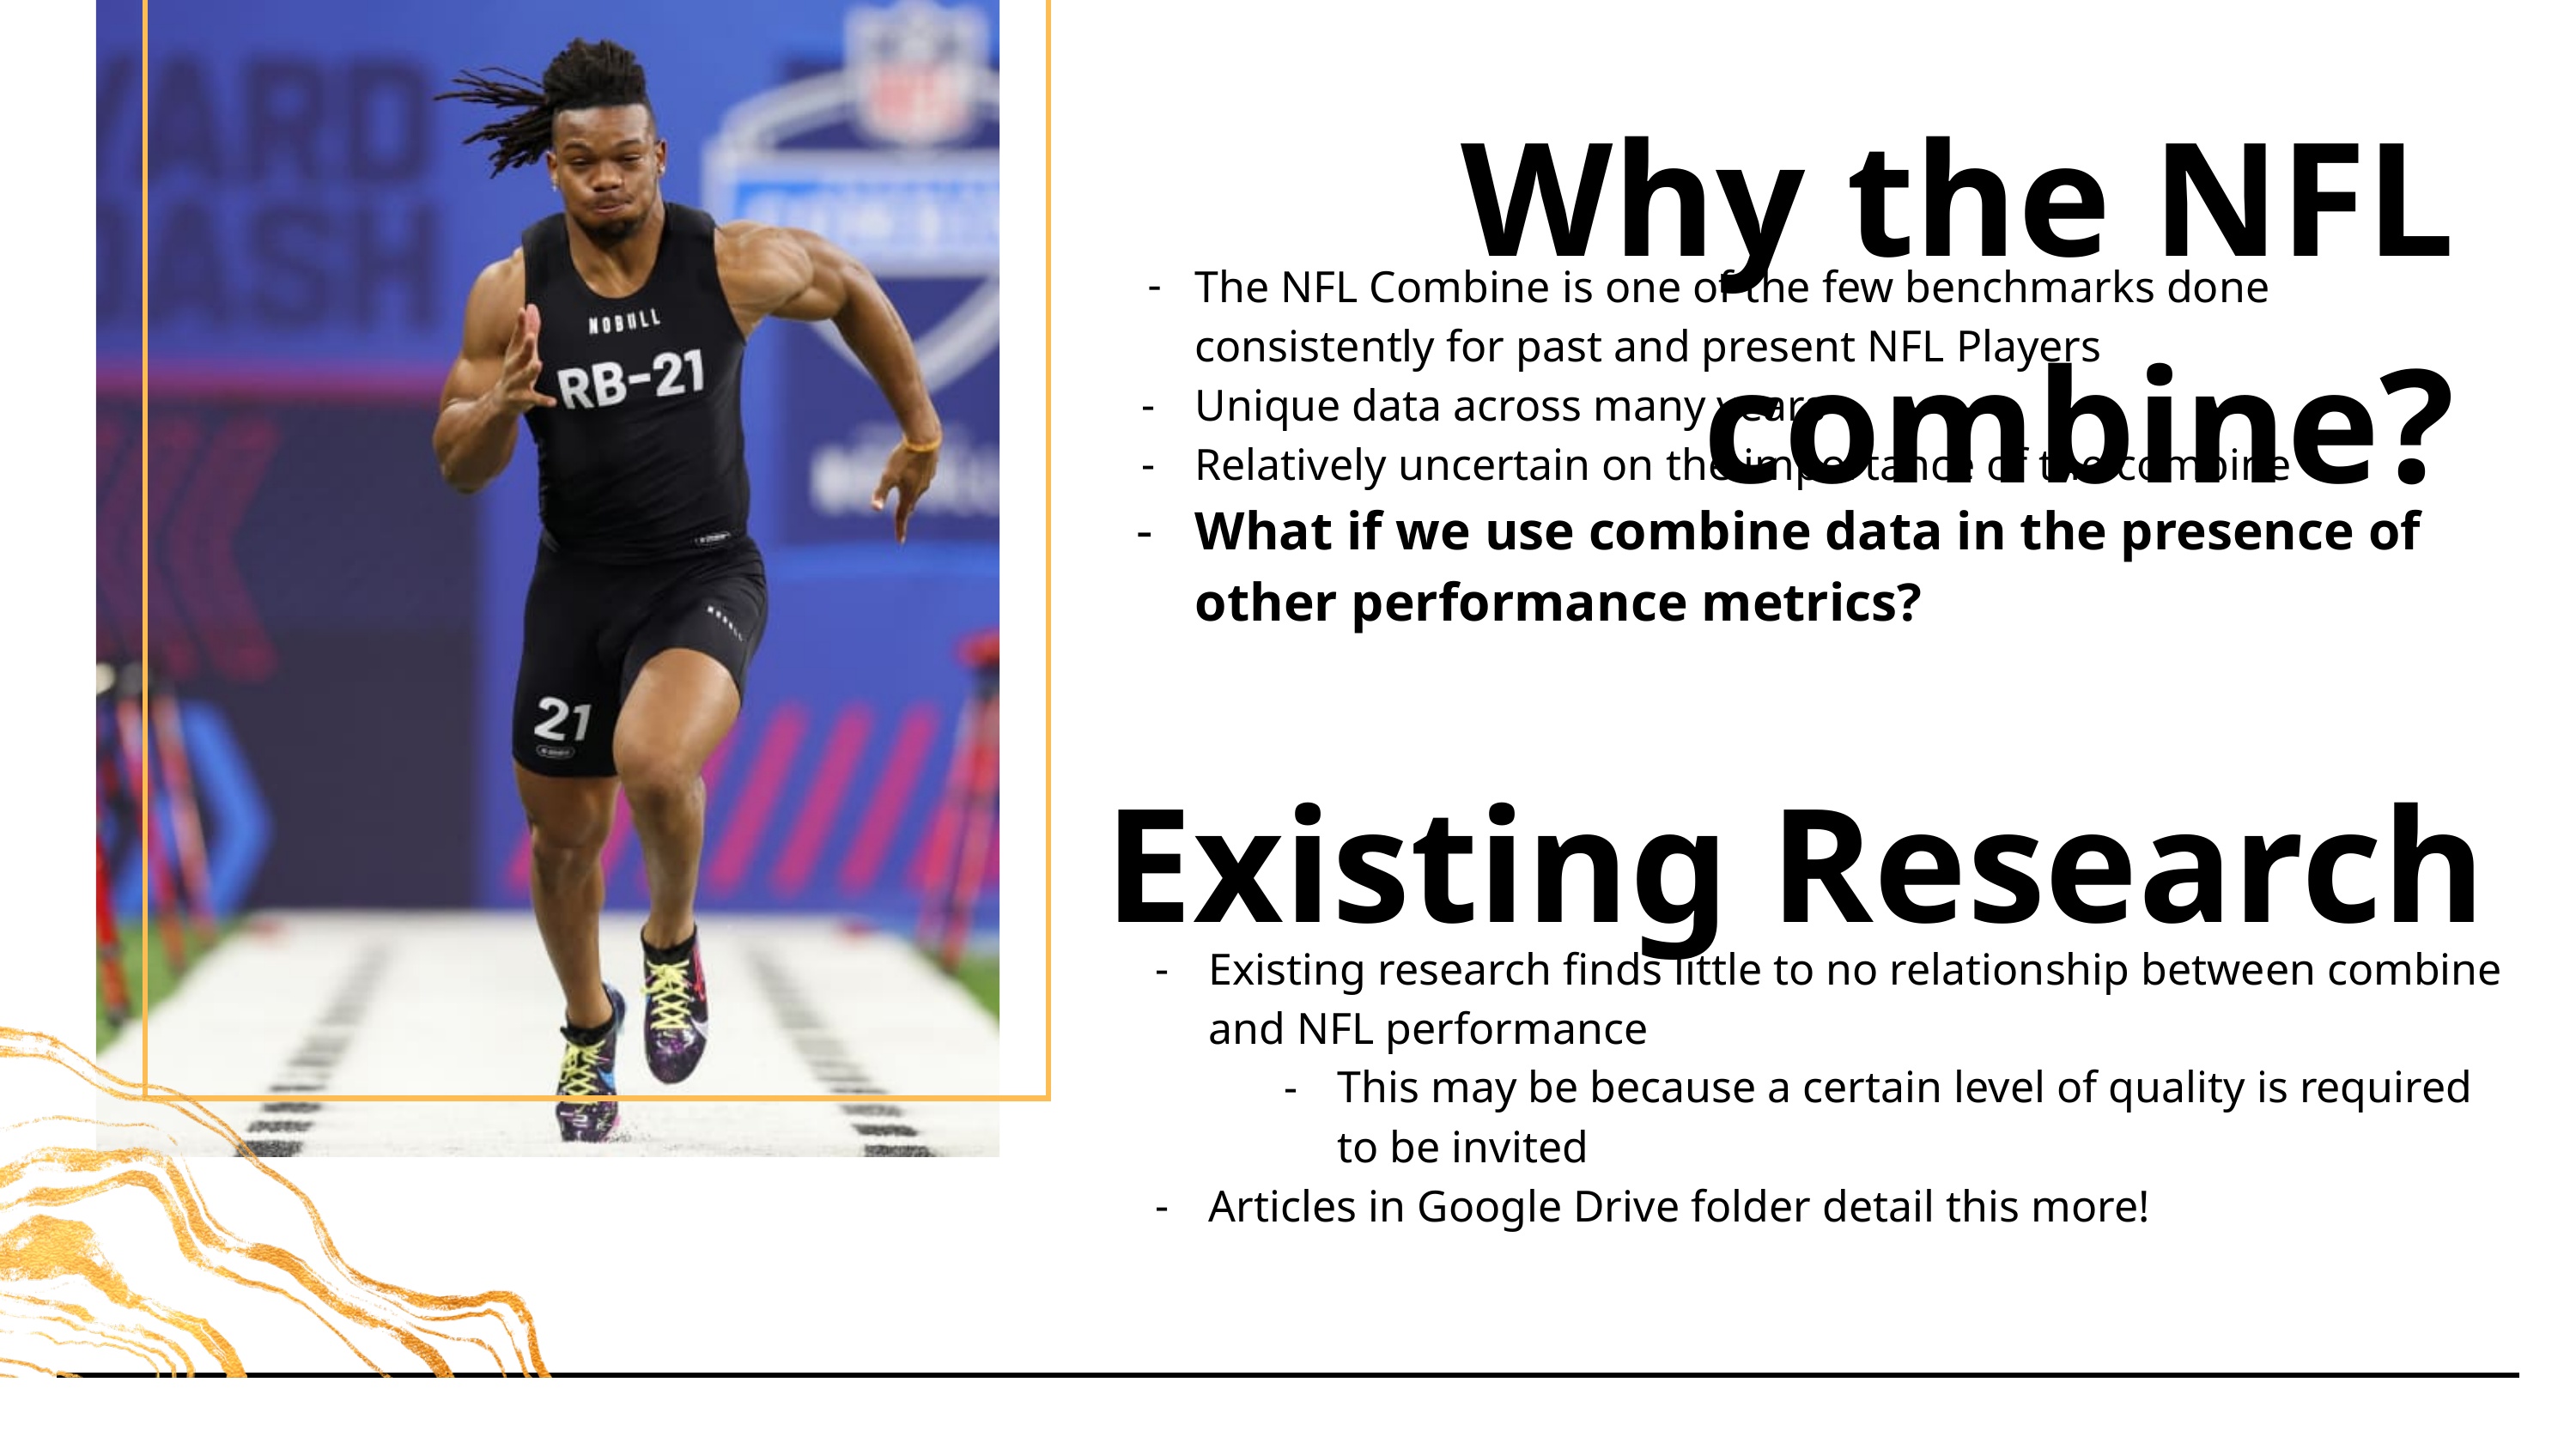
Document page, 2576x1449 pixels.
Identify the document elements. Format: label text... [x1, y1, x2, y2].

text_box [144, 0, 1049, 1099]
text_box Existing Research [1052, 727, 2487, 954]
text_box Why the NFL combine? [1052, 61, 2456, 514]
text_box The NFL Combine is one of the few benchmarks done consistently for past and present NFL Players Unique data across many years Relatively uncertain on the importance of the combine What if we use combine data in the presence of other performance metrics? [1130, 252, 2479, 632]
text_box Existing research finds little to no relationship between combine and NFL performance This may be because a certain level of quality is required to be invited Articles in Google Drive folder detail this more! [1144, 934, 2519, 1230]
picture [0, 0, 1000, 1379]
